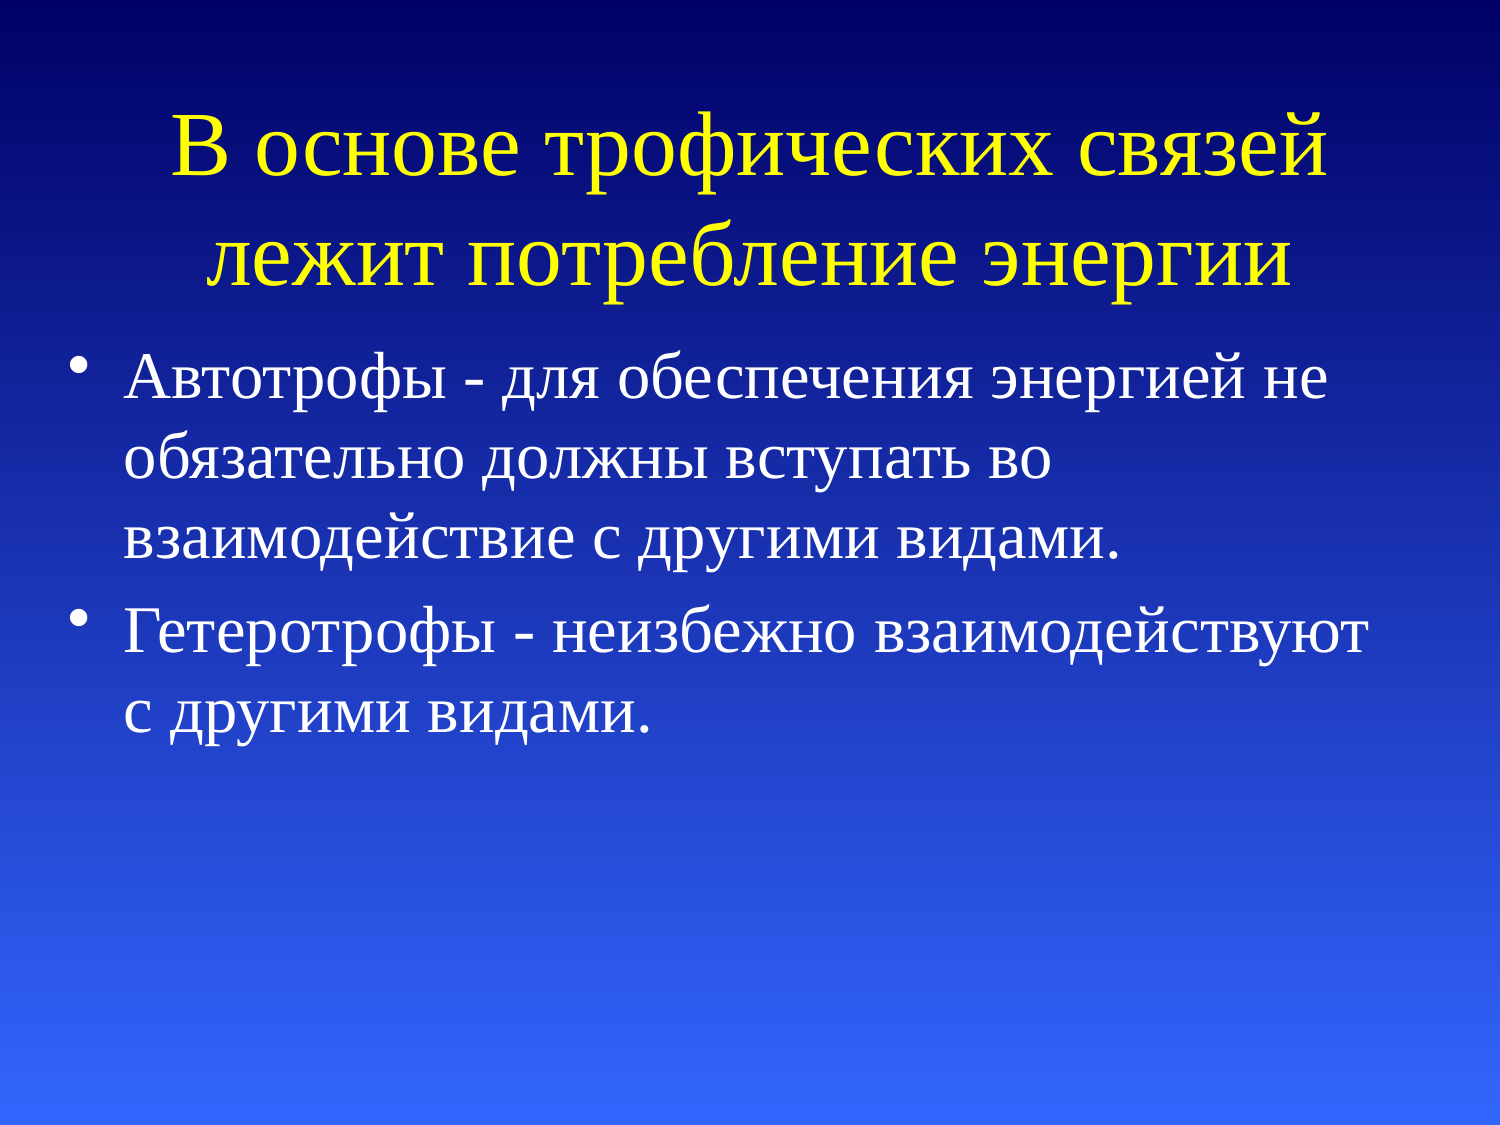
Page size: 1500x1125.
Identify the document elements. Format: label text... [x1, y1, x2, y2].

title В основе трофических связей лежит потребление энергии [112, 99, 1388, 288]
list Автотрофы - для обеспечения энергией не обязательно должны вступать во взаимодействие с другими видами. Гетеротрофы - неизбежно взаимодействуют с другими видами. [52, 324, 1388, 1001]
